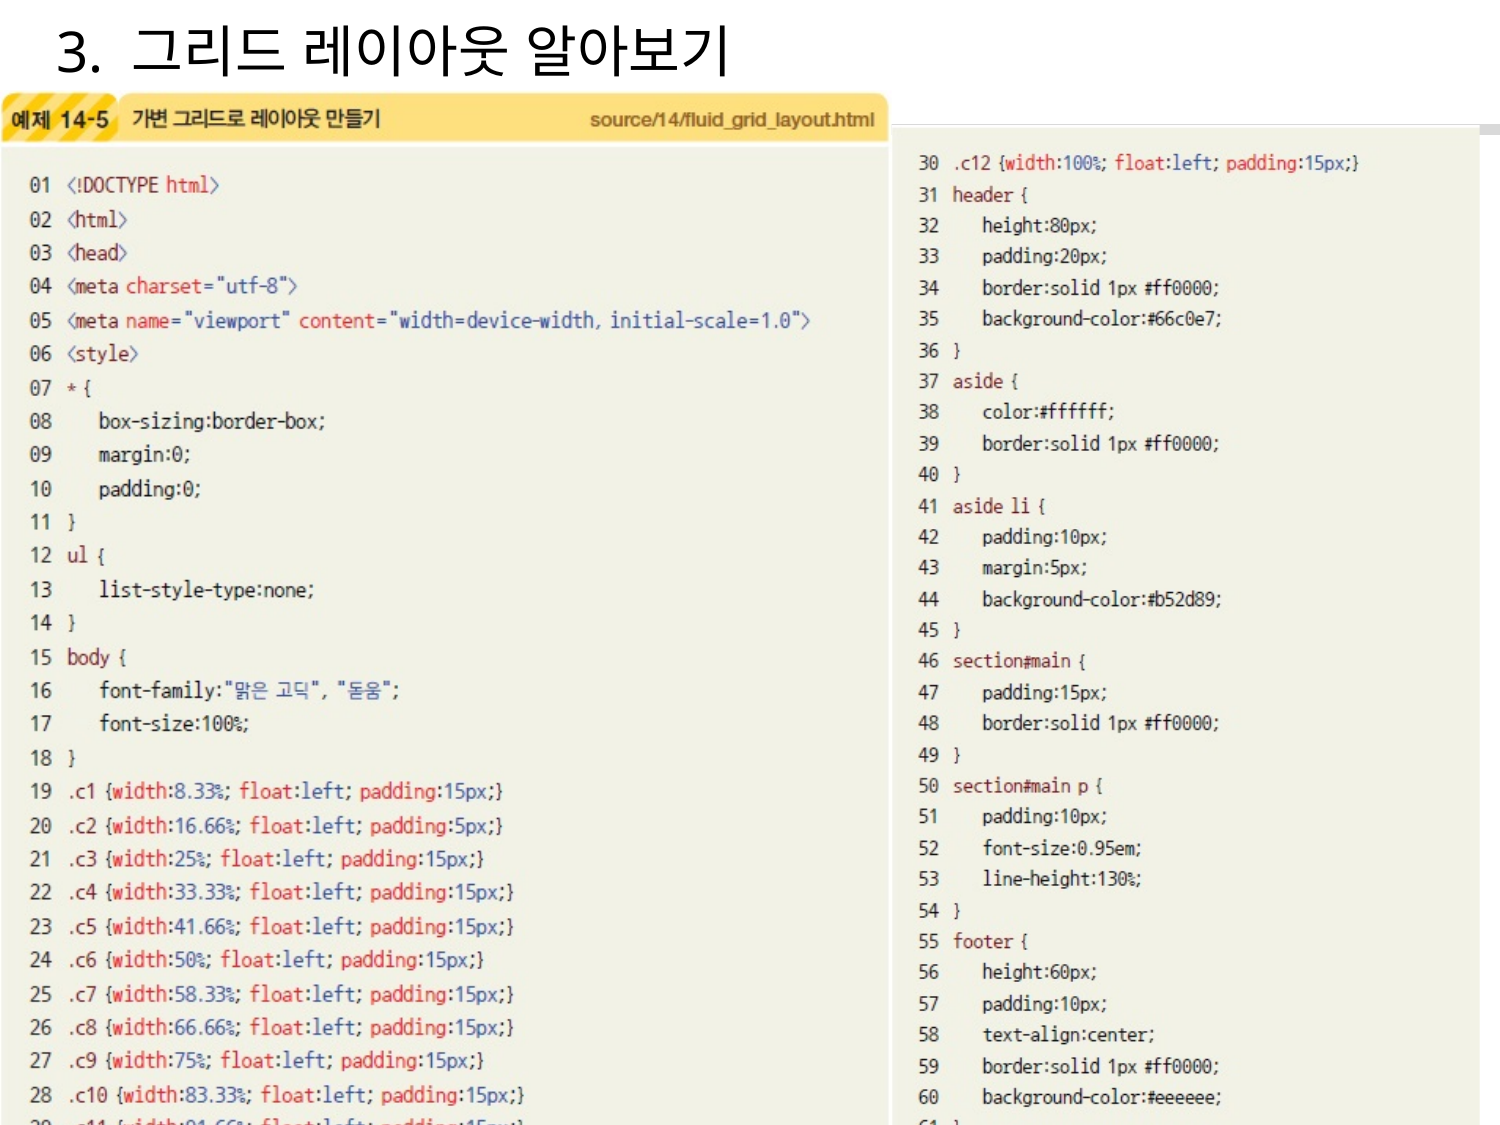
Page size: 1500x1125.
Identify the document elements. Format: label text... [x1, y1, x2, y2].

title 3. 그리드 레이아웃 알아보기 [41, 7, 1459, 92]
picture [0, 89, 1480, 1125]
